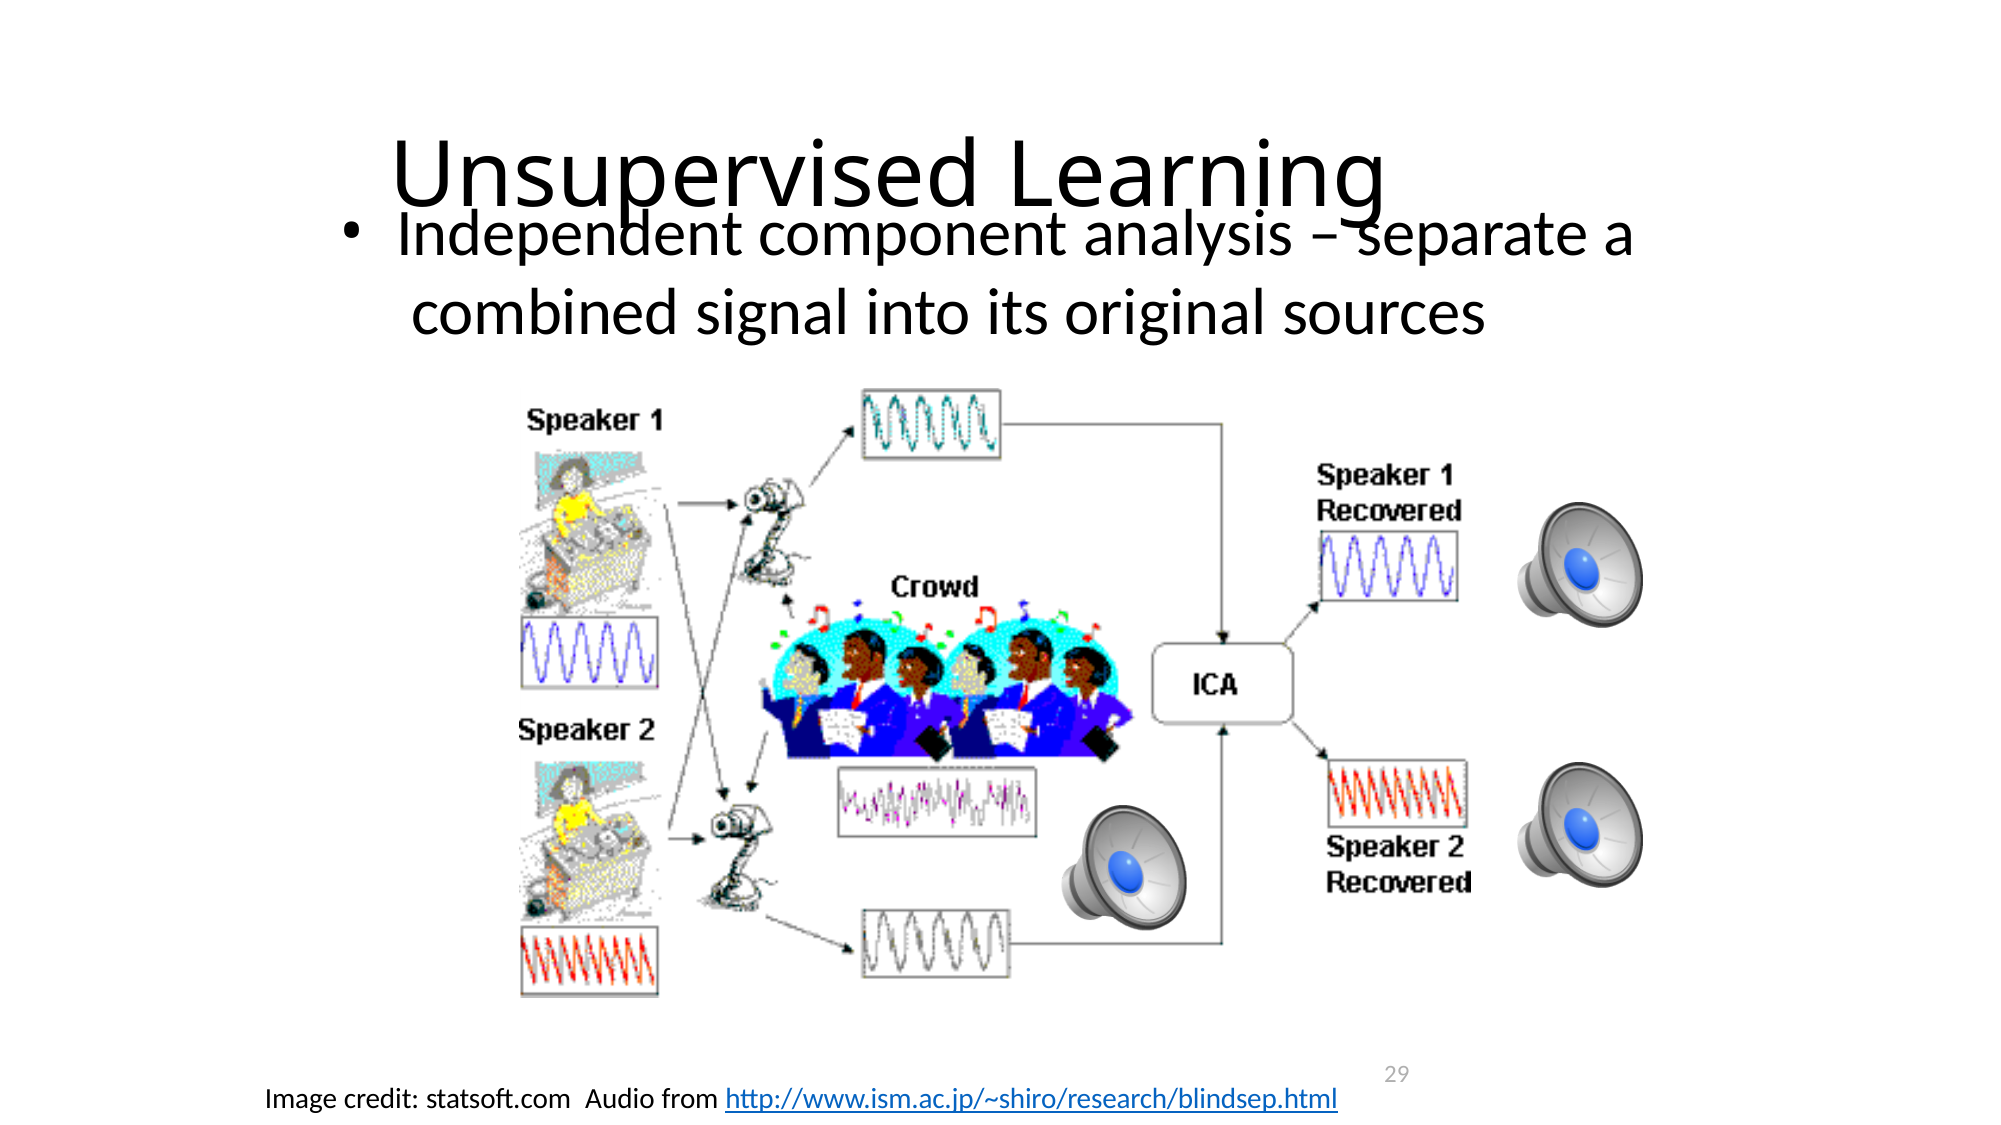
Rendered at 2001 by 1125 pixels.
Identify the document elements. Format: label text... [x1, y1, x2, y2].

picture [1517, 502, 1643, 628]
title Unsupervised Learning [387, 73, 2000, 264]
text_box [519, 388, 1472, 998]
picture [1517, 762, 1643, 888]
text_box Independent component analysis – separate a combined signal into its original sources [337, 184, 1646, 348]
slide_number 29 [1377, 998, 1416, 1125]
text_box Image credit: statsoft.com Audio from http://www.ism.ac.jp/~shiro/research/blindsep.html [262, 1079, 1355, 1115]
